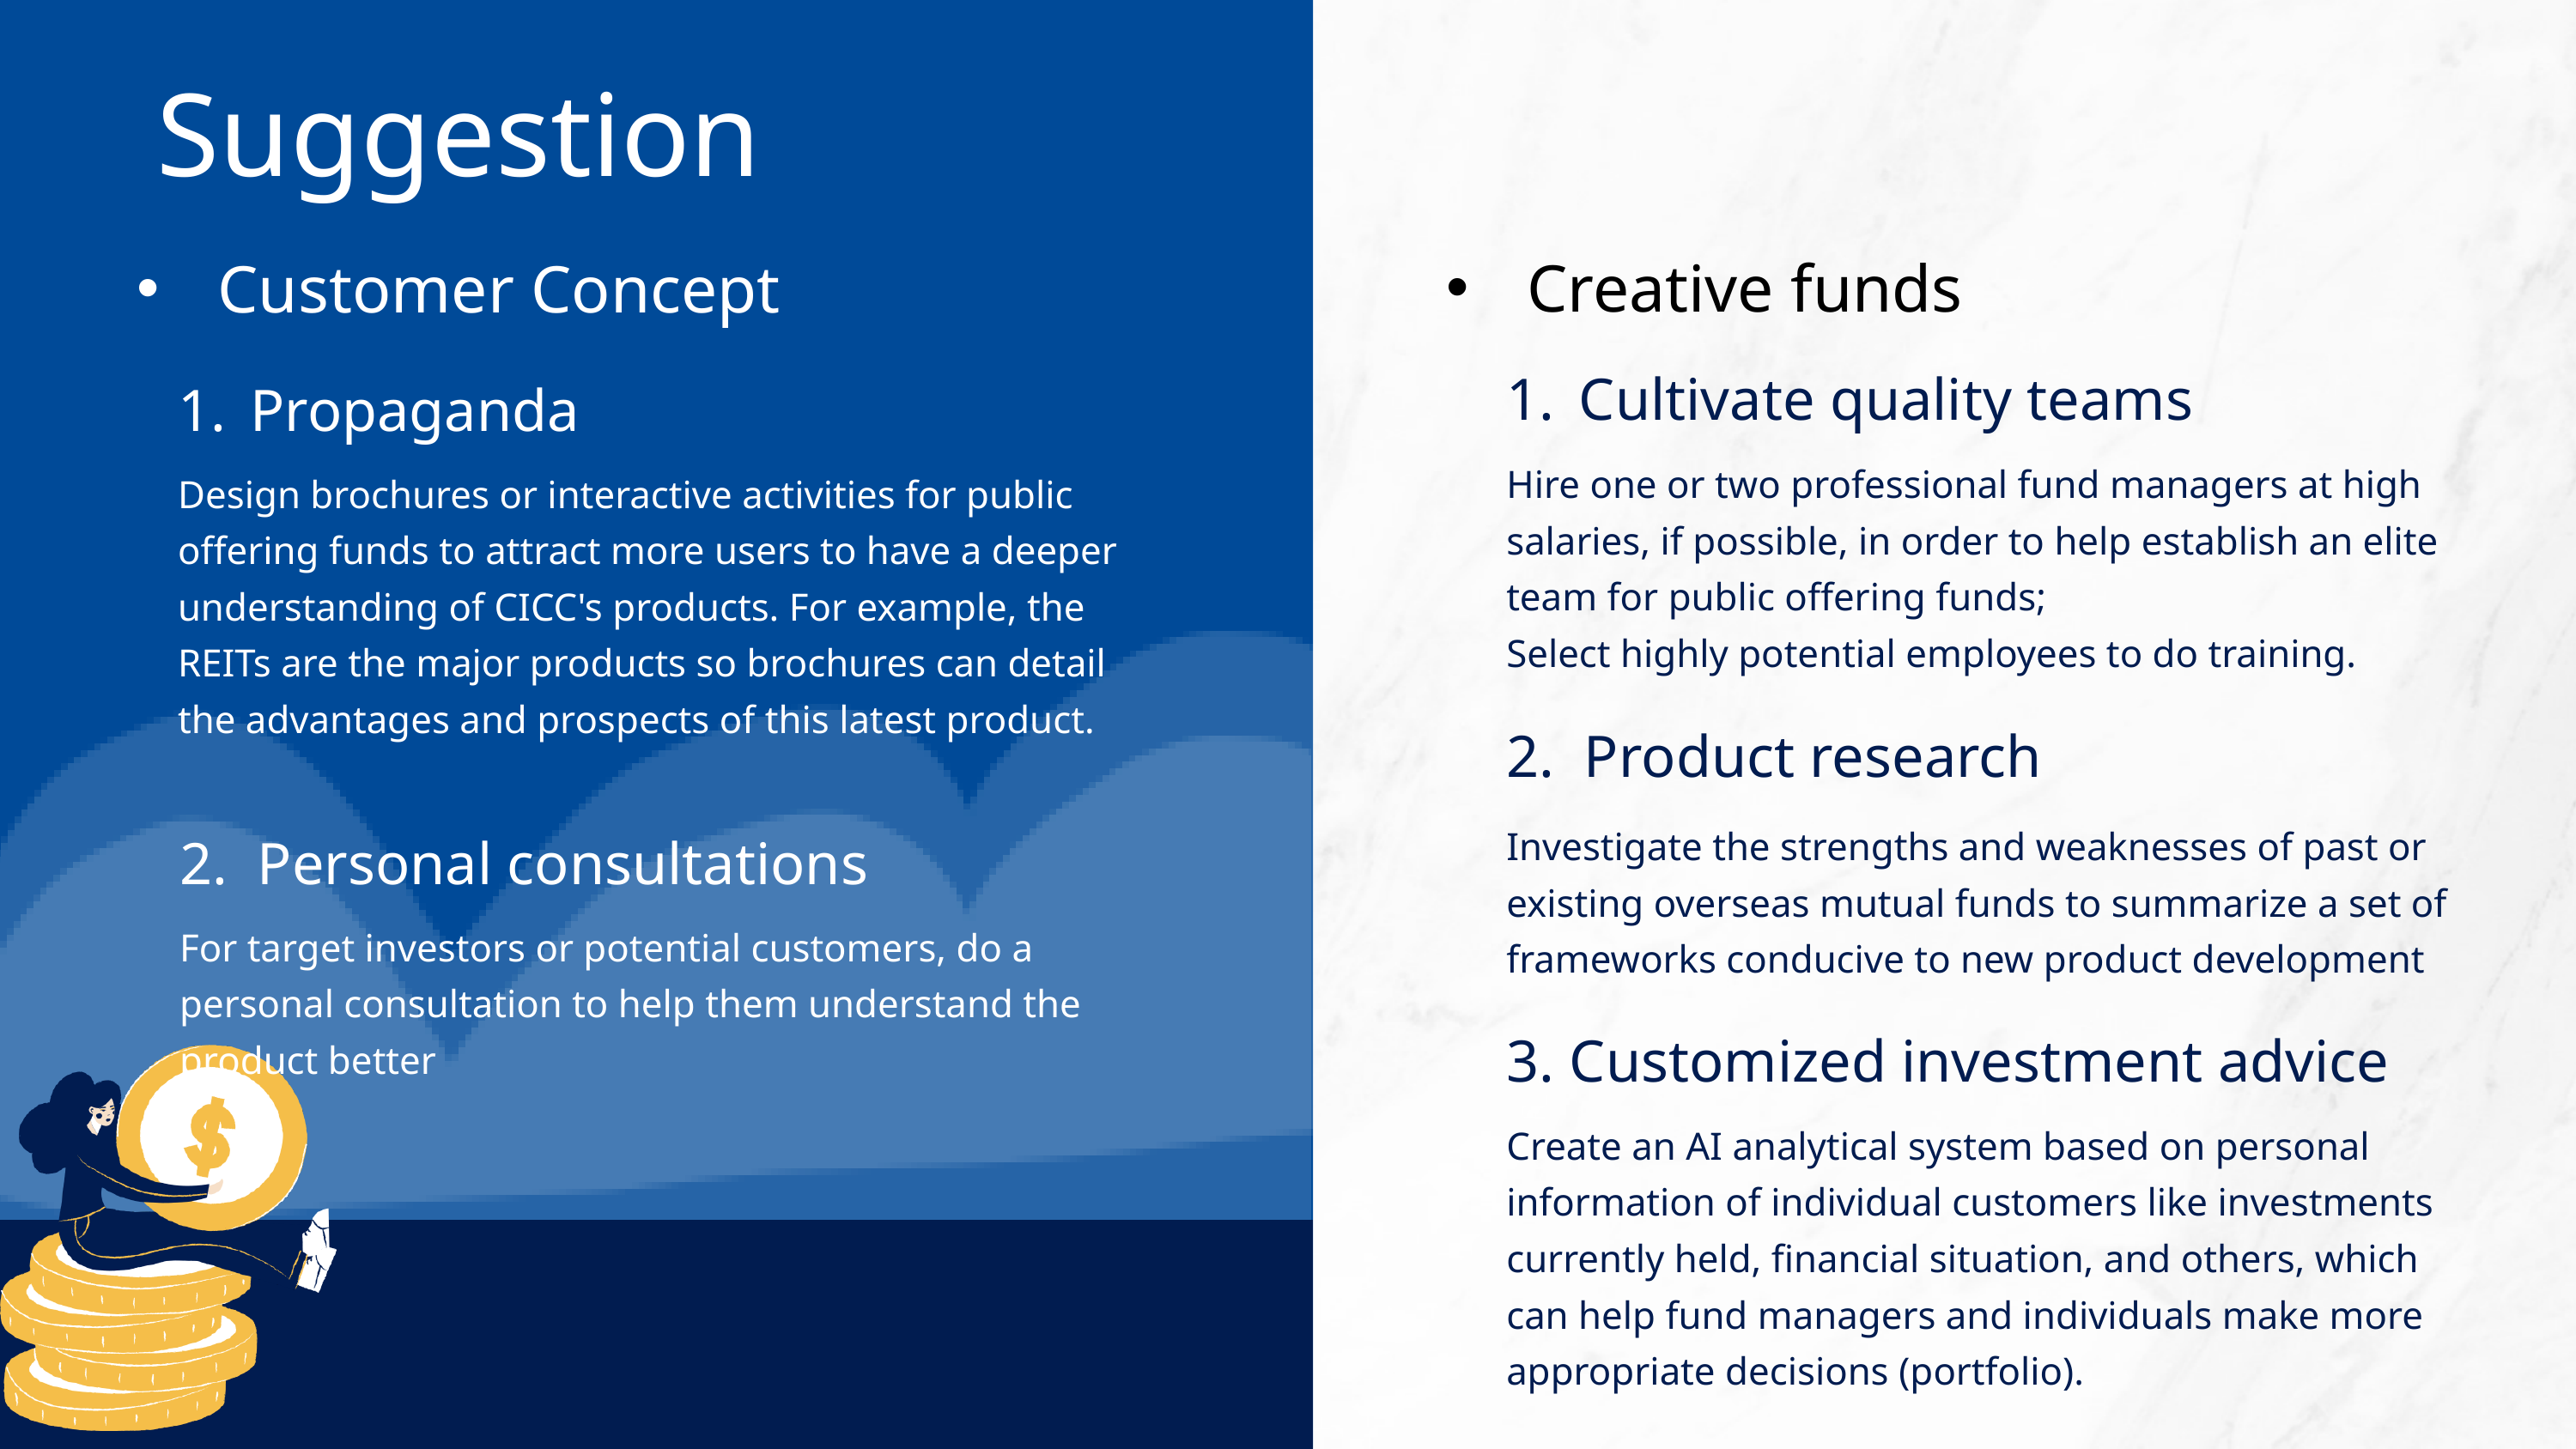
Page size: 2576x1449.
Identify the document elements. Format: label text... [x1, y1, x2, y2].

text_box Customer Concept [97, 242, 822, 326]
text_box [177, 367, 1136, 745]
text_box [1506, 1018, 2576, 1396]
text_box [0, 1220, 1314, 1449]
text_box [1506, 357, 2464, 677]
text_box Creative funds [1410, 241, 1999, 325]
text_box [0, 0, 1314, 630]
text_box Suggestion [75, 61, 843, 199]
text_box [1506, 713, 2464, 981]
picture [1314, 0, 2576, 1449]
picture [0, 1036, 337, 1431]
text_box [179, 821, 1138, 1025]
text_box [0, 631, 1317, 1221]
